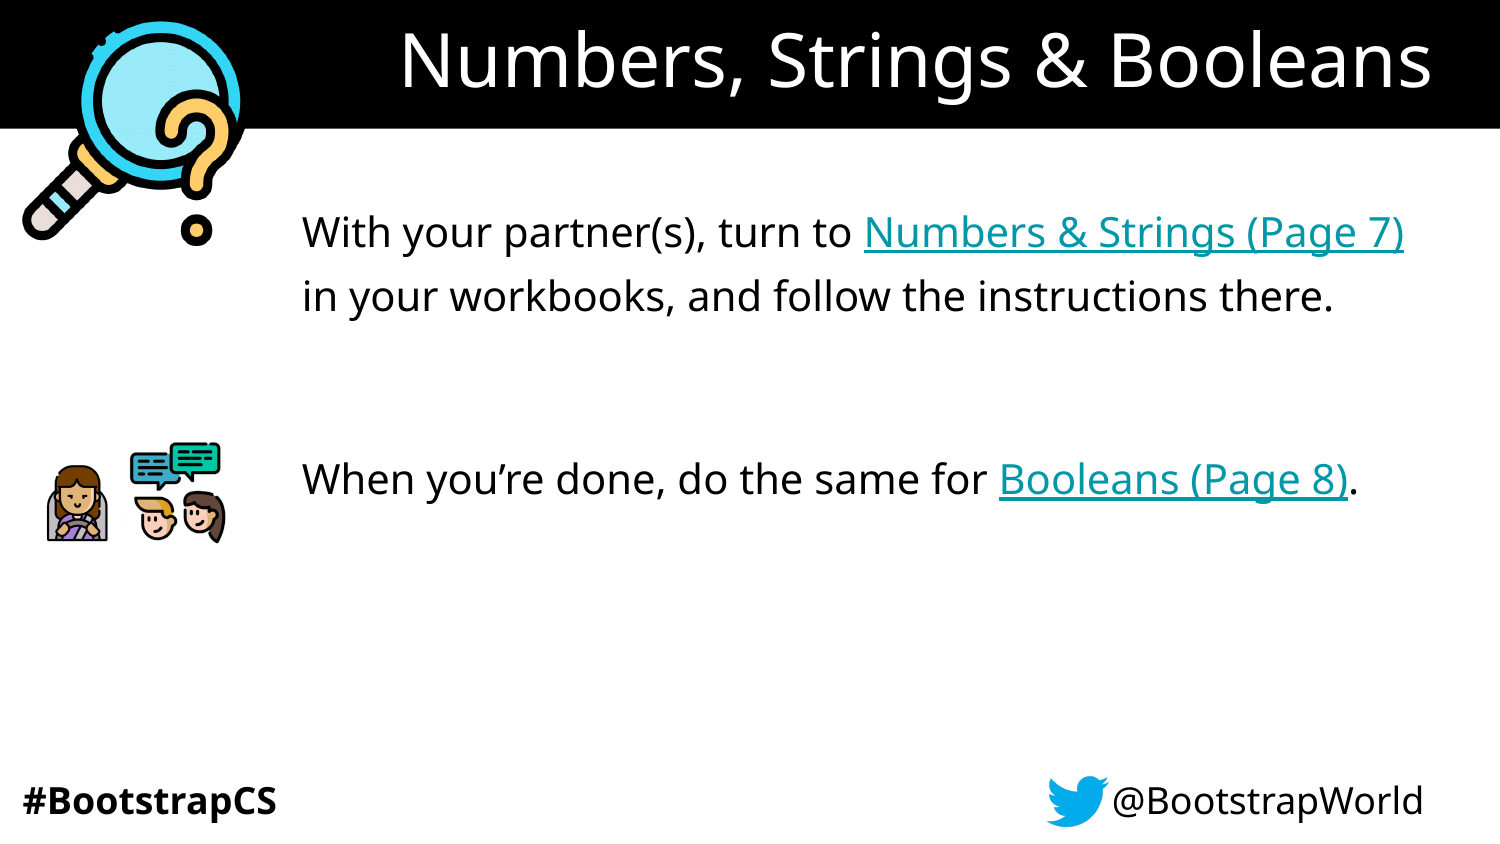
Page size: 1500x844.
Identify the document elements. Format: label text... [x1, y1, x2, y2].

list With your partner(s), turn to Numbers & Strings (Page 7) in your workbooks, and follow the instructions there. When you’re done, do the same for Booleans (Page 8). [286, 181, 1437, 743]
picture [19, 12, 252, 246]
picture [1037, 771, 1118, 832]
title Numbers, Strings & Booleans [286, 0, 1449, 92]
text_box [19, 438, 235, 549]
